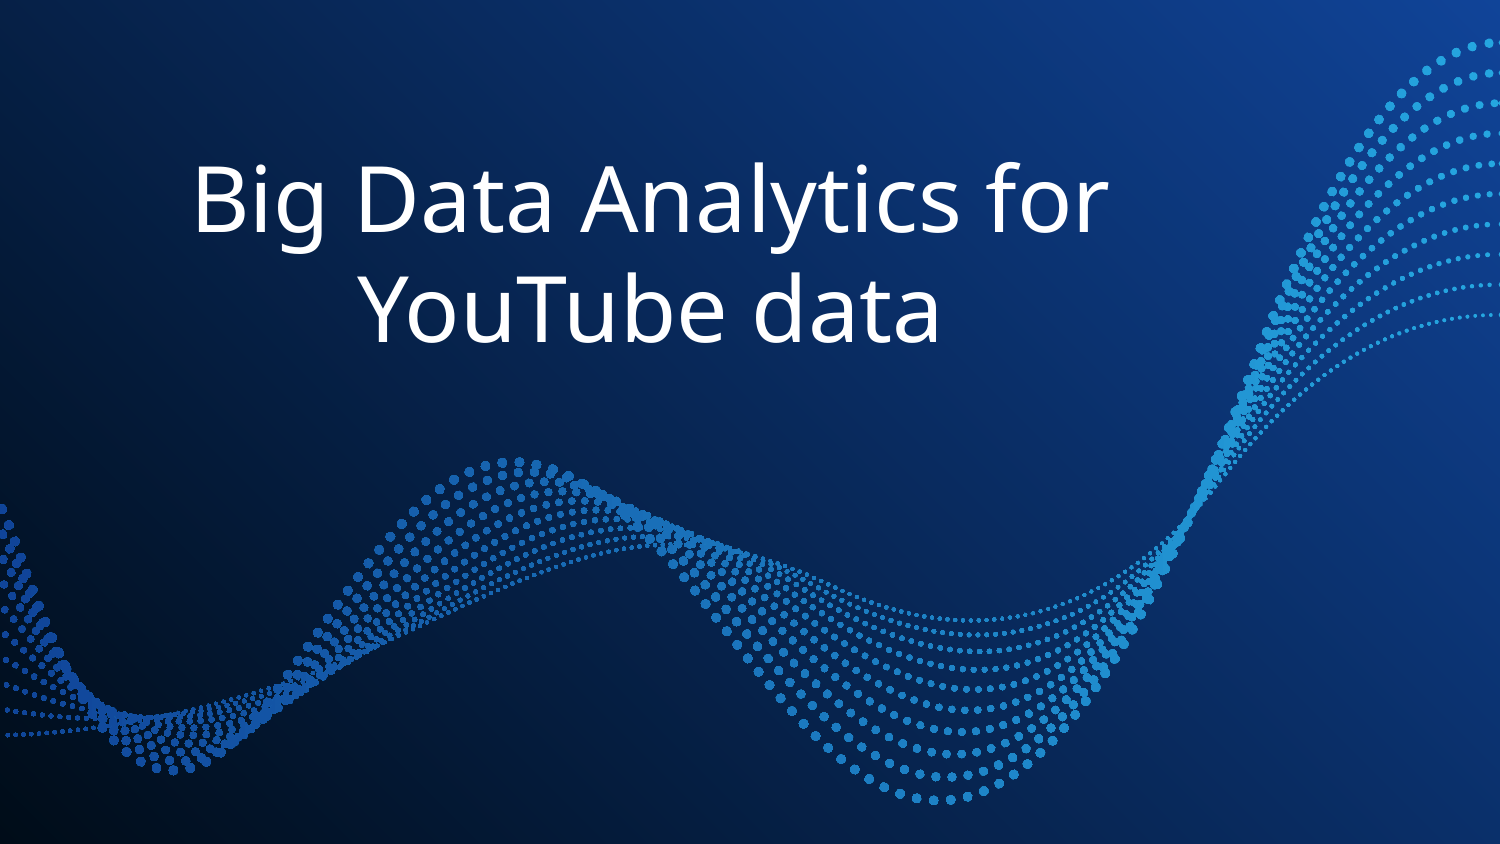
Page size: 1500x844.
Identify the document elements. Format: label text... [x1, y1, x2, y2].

title Big Data Analytics for YouTube data [81, 104, 1221, 397]
